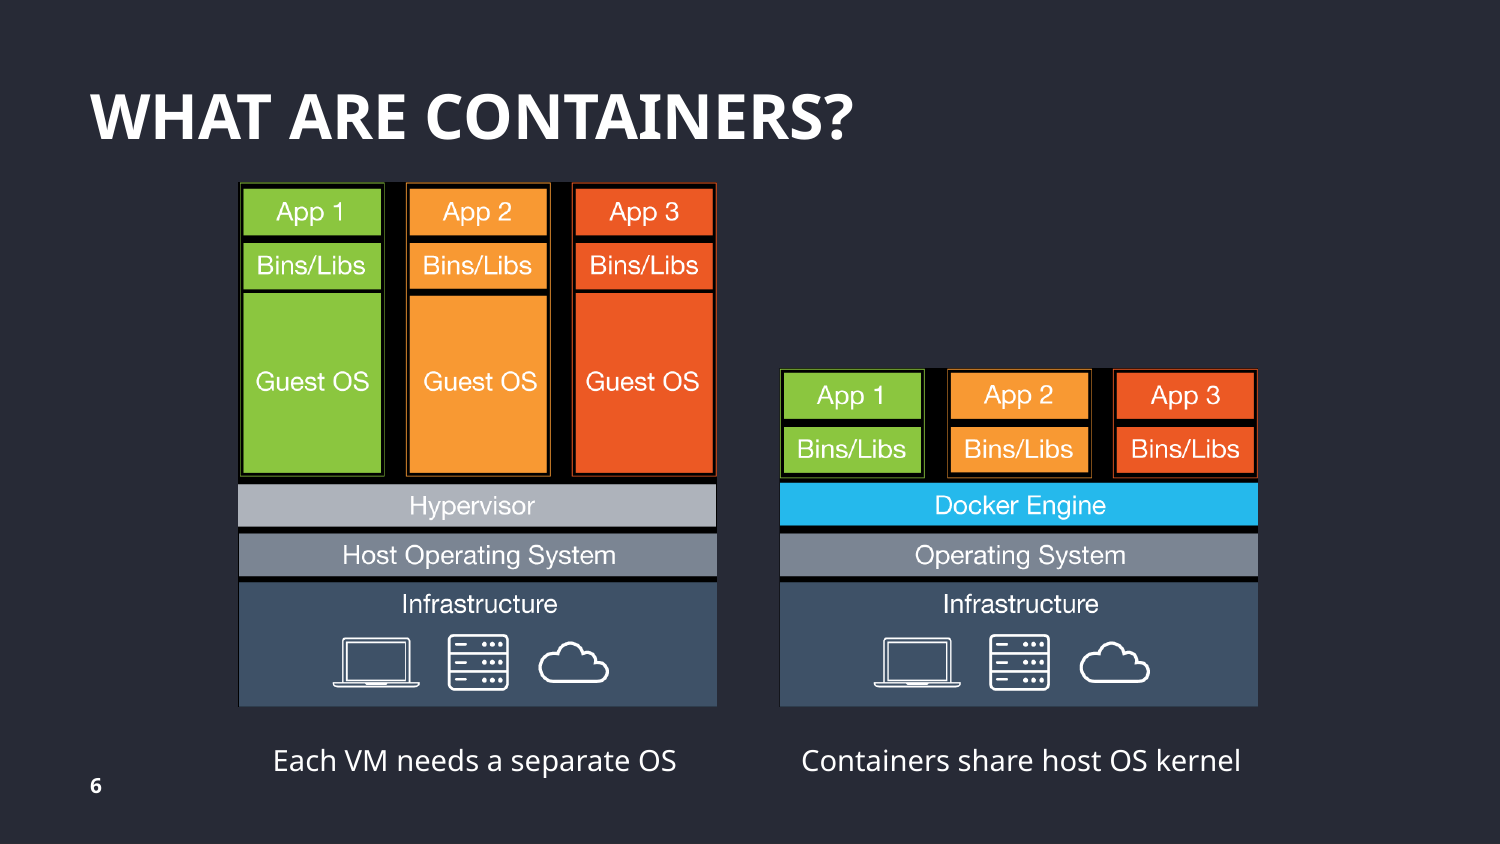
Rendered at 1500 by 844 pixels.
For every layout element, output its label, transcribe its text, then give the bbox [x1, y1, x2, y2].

text_box Containers share host OS kernel [785, 736, 1258, 803]
text_box Each VM needs a separate OS [238, 736, 712, 803]
picture [219, 167, 1280, 728]
text_box WHAT ARE CONTAINERS? [75, 64, 1077, 168]
slide_number ‹#› [75, 766, 165, 807]
